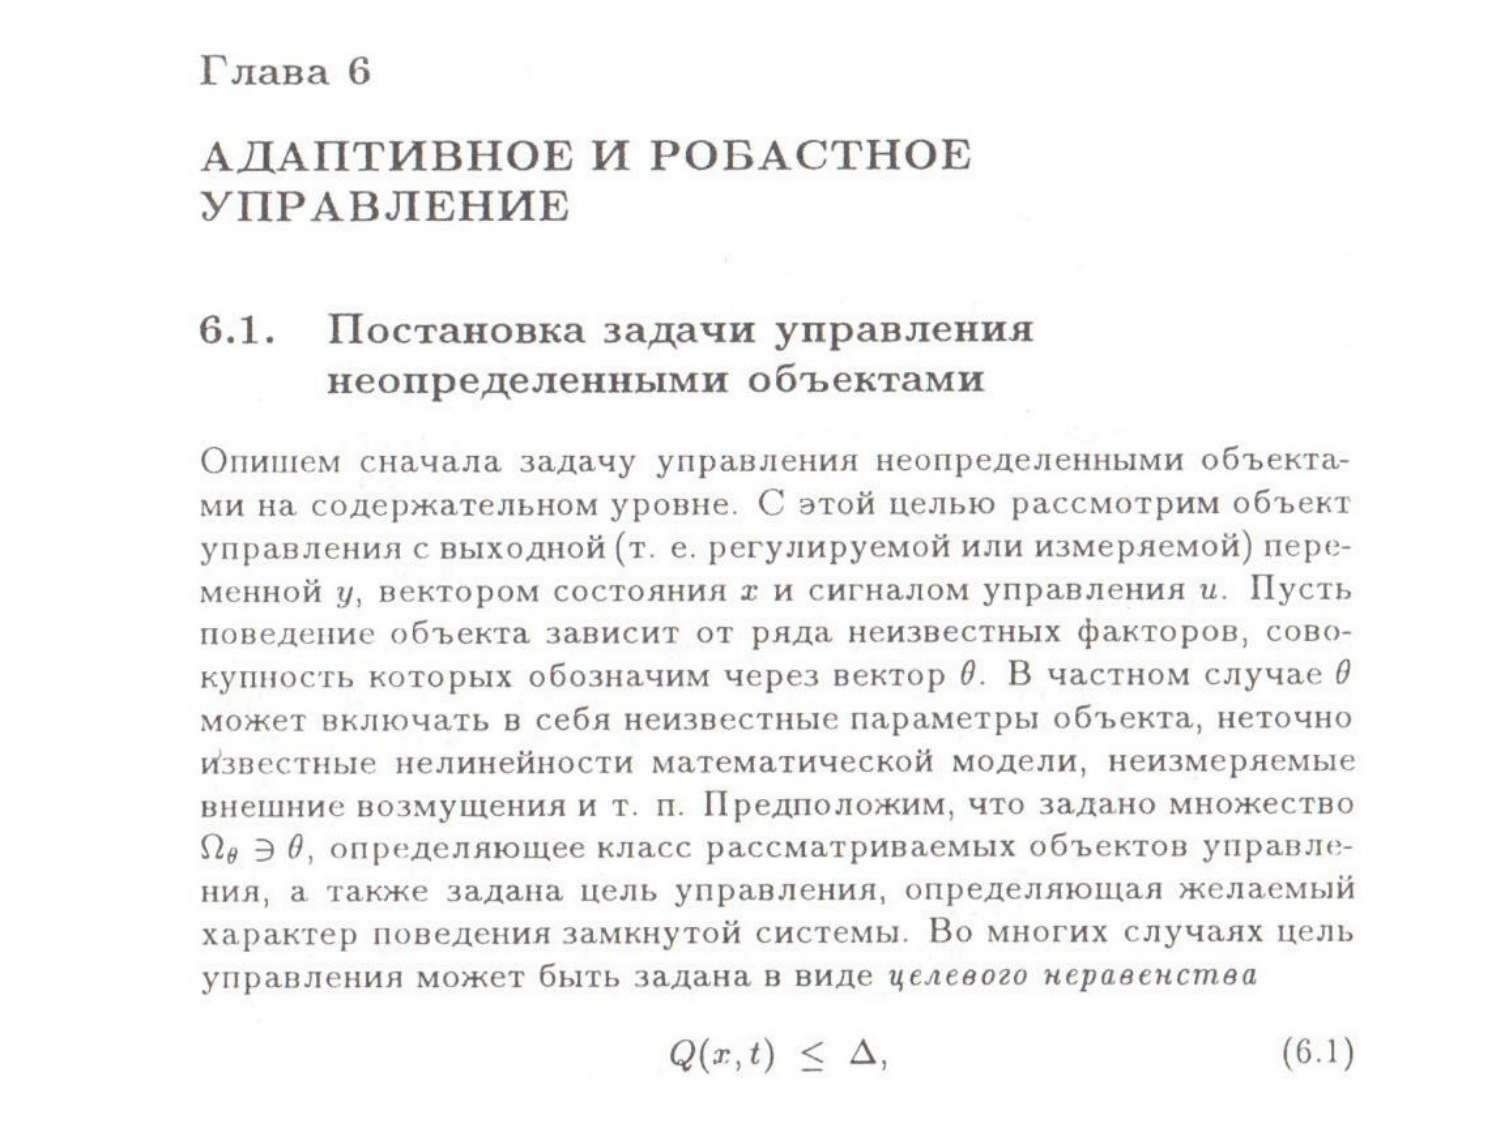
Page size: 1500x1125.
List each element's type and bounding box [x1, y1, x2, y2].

picture [187, 46, 1372, 1085]
